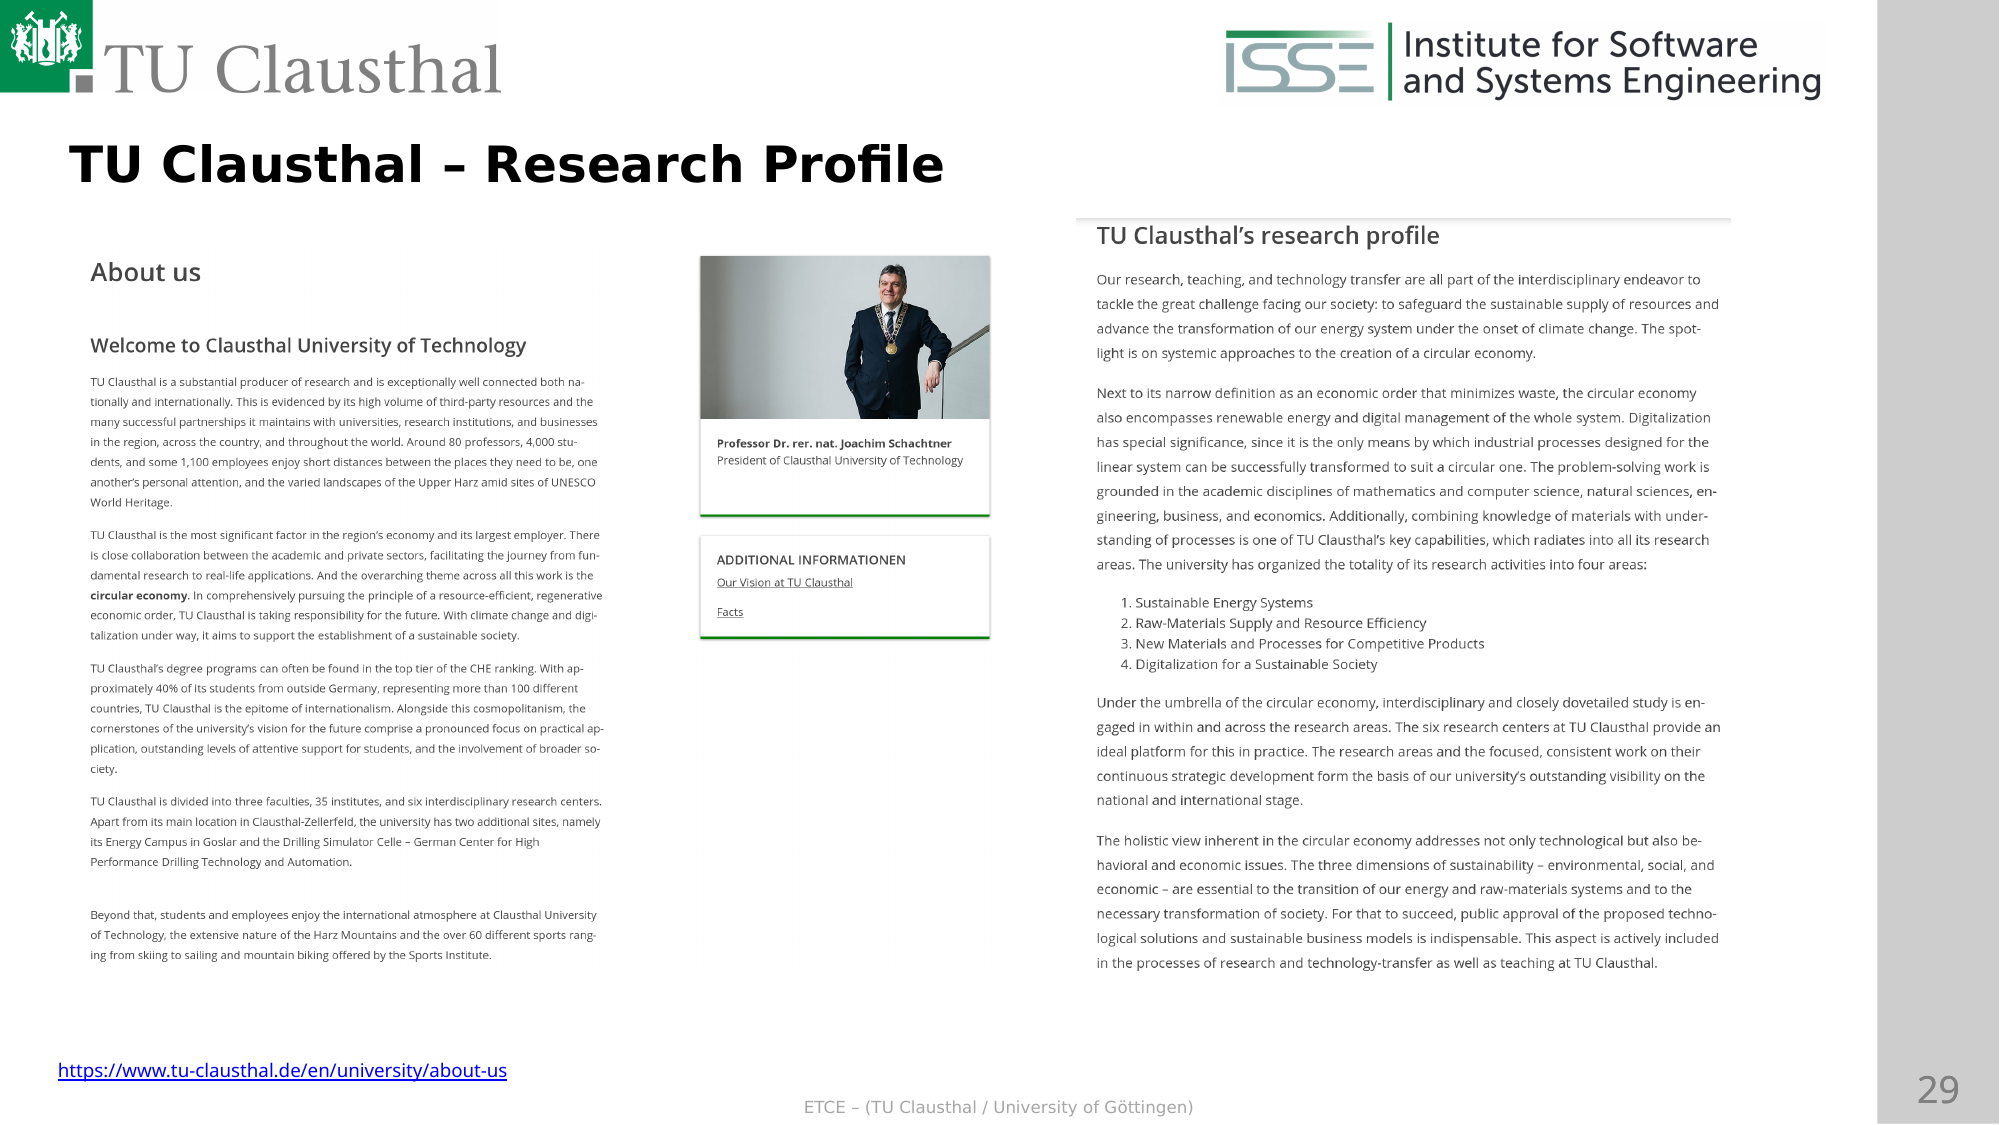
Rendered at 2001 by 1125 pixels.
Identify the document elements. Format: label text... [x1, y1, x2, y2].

text_box TU Clausthal – Research Profile [54, 125, 1818, 207]
text_box https://www.tu-clausthal.de/en/university/about-us [43, 1051, 1105, 1092]
picture [0, 0, 501, 93]
picture [1075, 218, 1731, 992]
picture [1218, 22, 1826, 107]
picture [68, 243, 999, 966]
